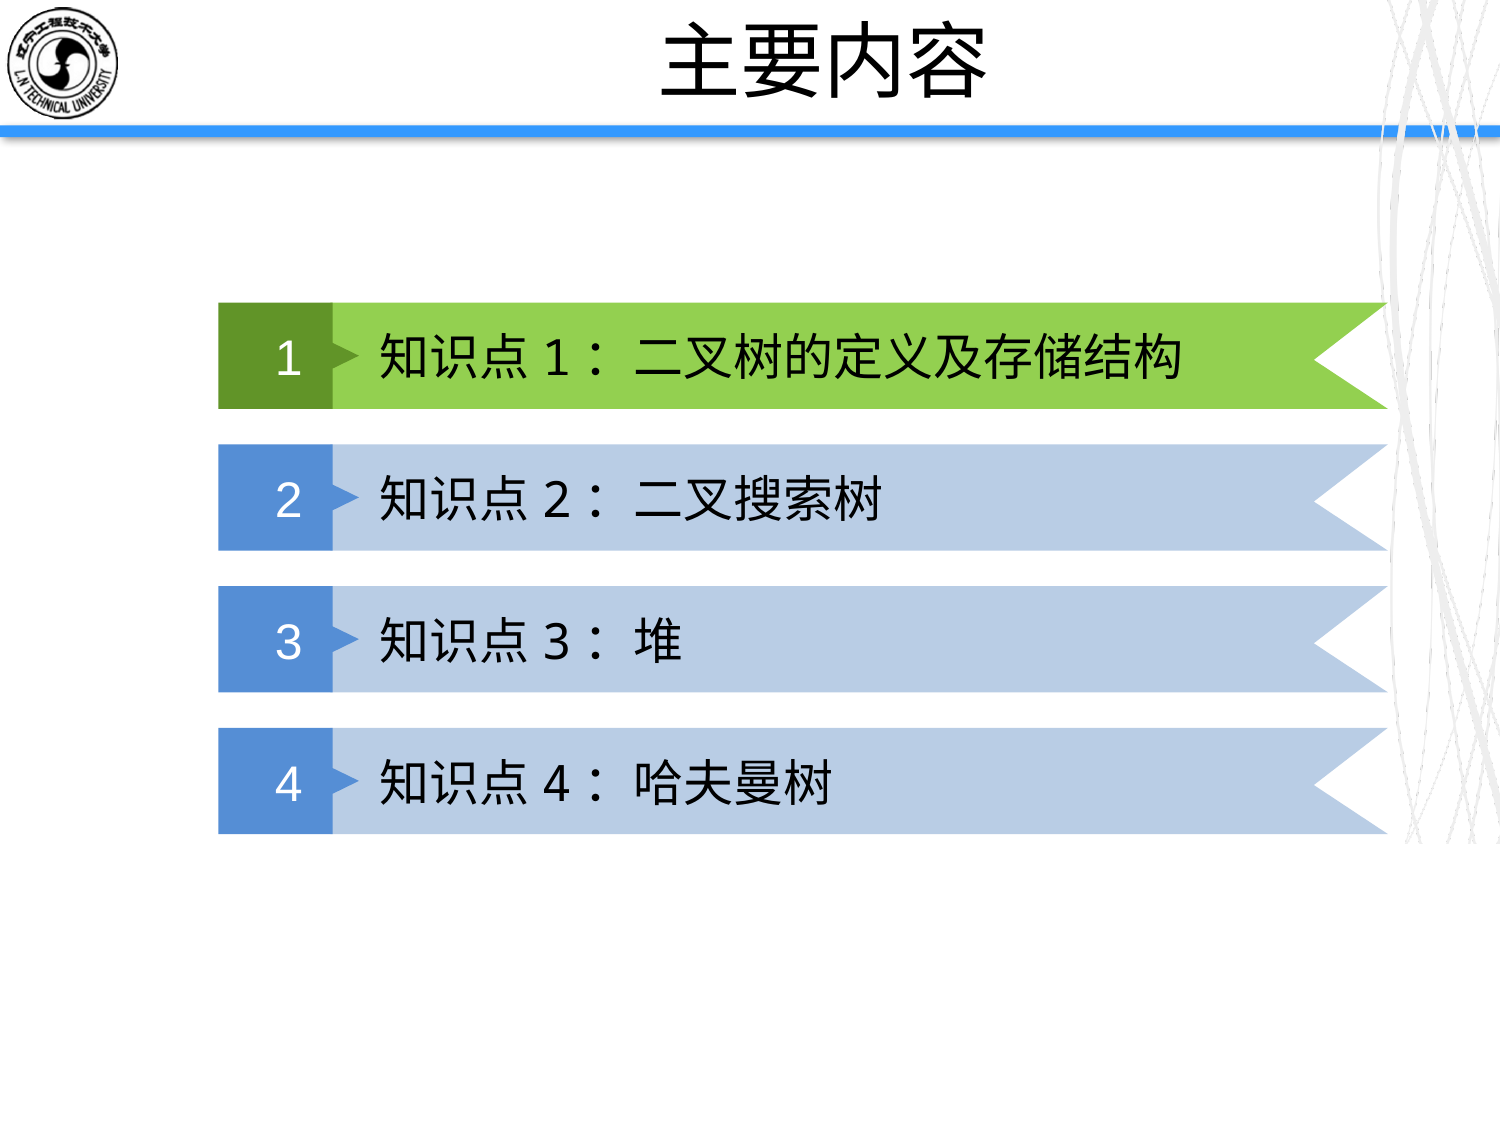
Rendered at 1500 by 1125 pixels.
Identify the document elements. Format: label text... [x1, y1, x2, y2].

title 主要内容 [147, 0, 1500, 116]
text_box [218, 727, 1389, 835]
picture [5, 7, 118, 120]
table_cell a9 [1377, 116, 1500, 844]
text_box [218, 444, 1389, 551]
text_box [218, 302, 1389, 410]
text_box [218, 585, 1389, 693]
